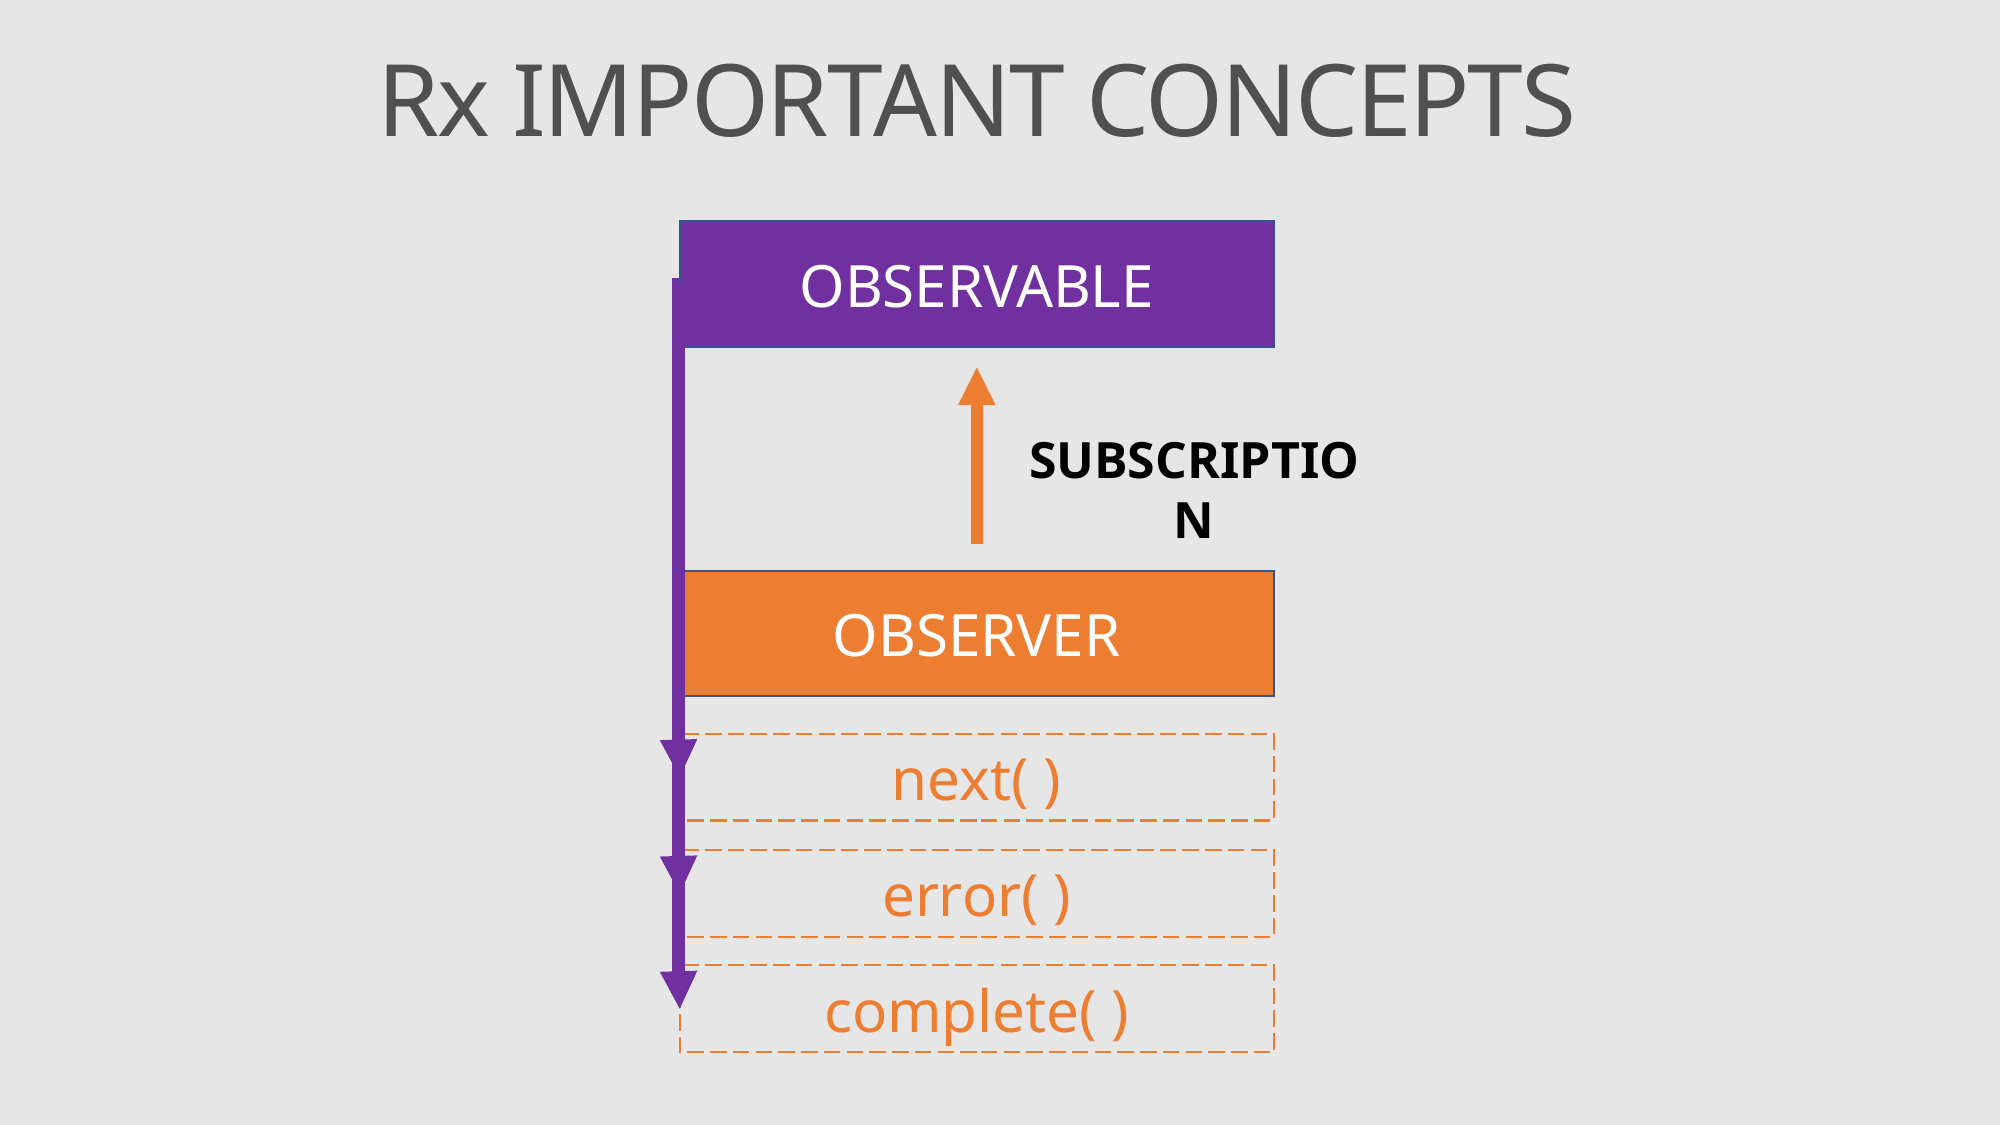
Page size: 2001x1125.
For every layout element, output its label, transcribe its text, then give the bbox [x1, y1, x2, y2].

text_box complete( ) [679, 964, 1275, 1053]
text_box OBSERVER [685, 570, 1275, 697]
text_box OBSERVABLE [679, 220, 1275, 348]
text_box error( ) [685, 849, 1275, 938]
text_box Rx IMPORTANT CONCEPTS [138, 35, 1816, 184]
text_box next( ) [685, 733, 1275, 822]
text_box SUBSCRIPTION [1012, 420, 1377, 556]
